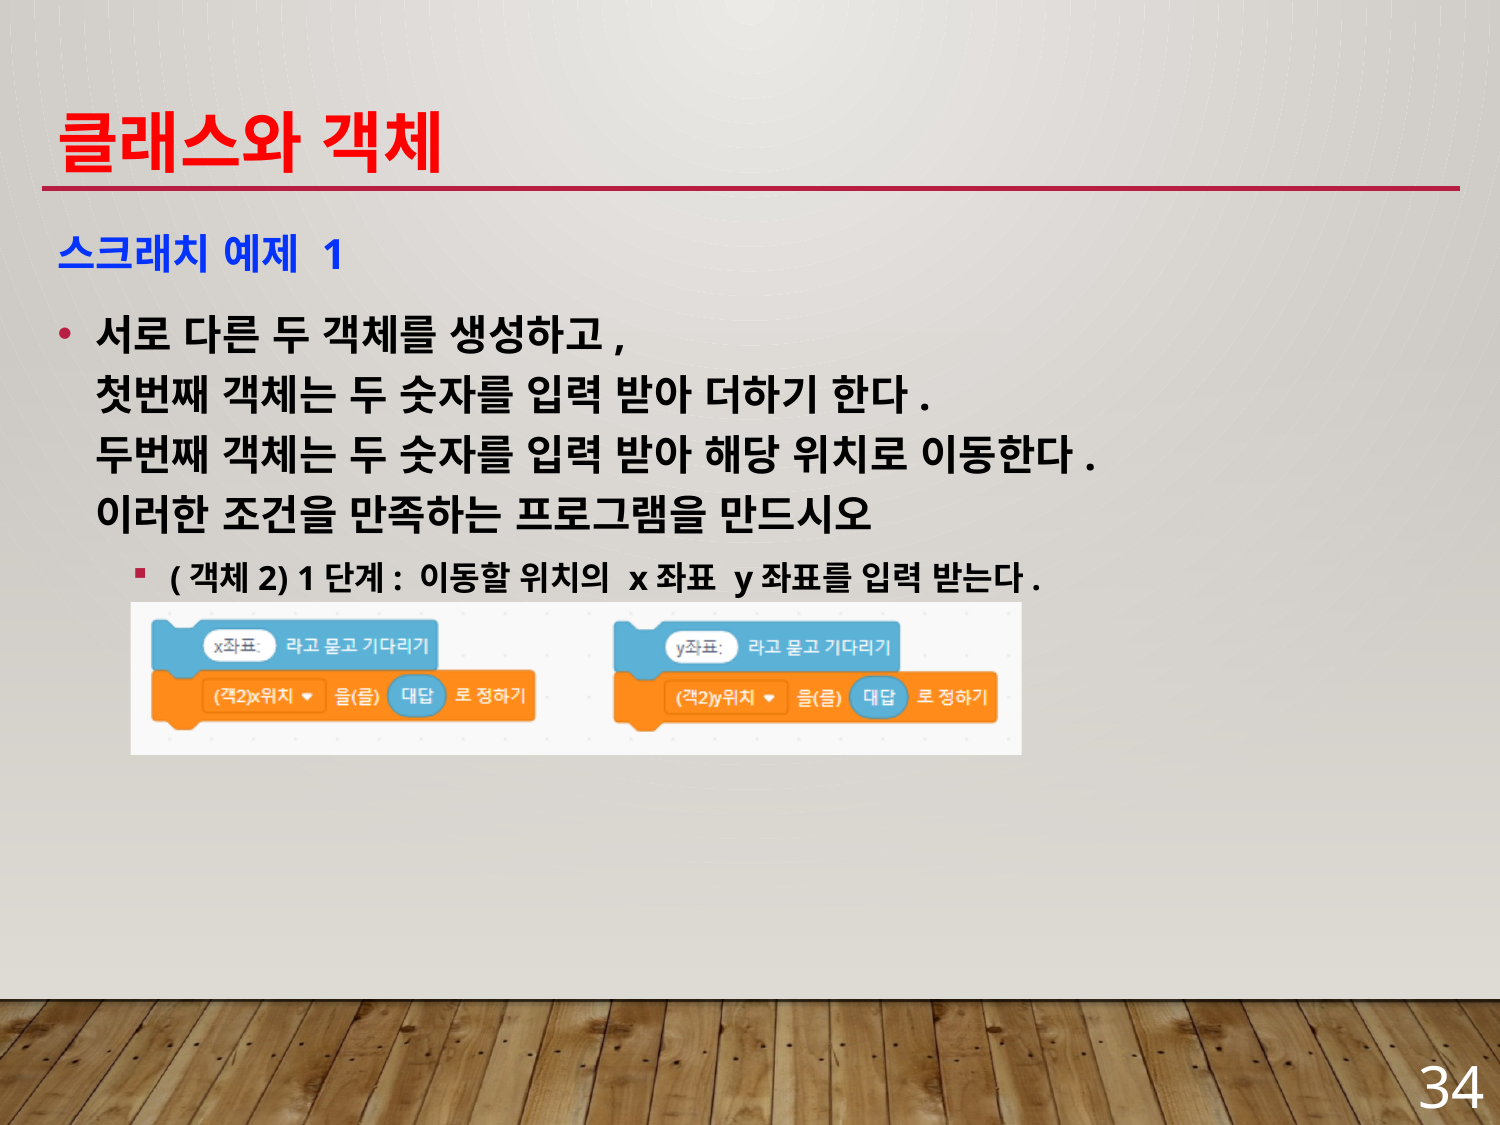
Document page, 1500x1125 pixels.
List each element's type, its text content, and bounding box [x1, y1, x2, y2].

title 클래스와 객체 [42, 16, 1461, 189]
list 스크래치 예제 1 서로 다른 두 객체를 생성하고, 첫번째 객체는 두 숫자를 입력 받아 더하기 한다. 두번째 객체는 두 숫자를 입력 받아 해당 위치로 이동한다. 이러한 조건을 만족하는 프로그램을 만드시오 (객체2) 1단계: 이동할 위치의 x좌표 y좌표를 입력 받는다. [42, 210, 1461, 993]
picture [0, 999, 1500, 1125]
picture [130, 601, 1022, 756]
